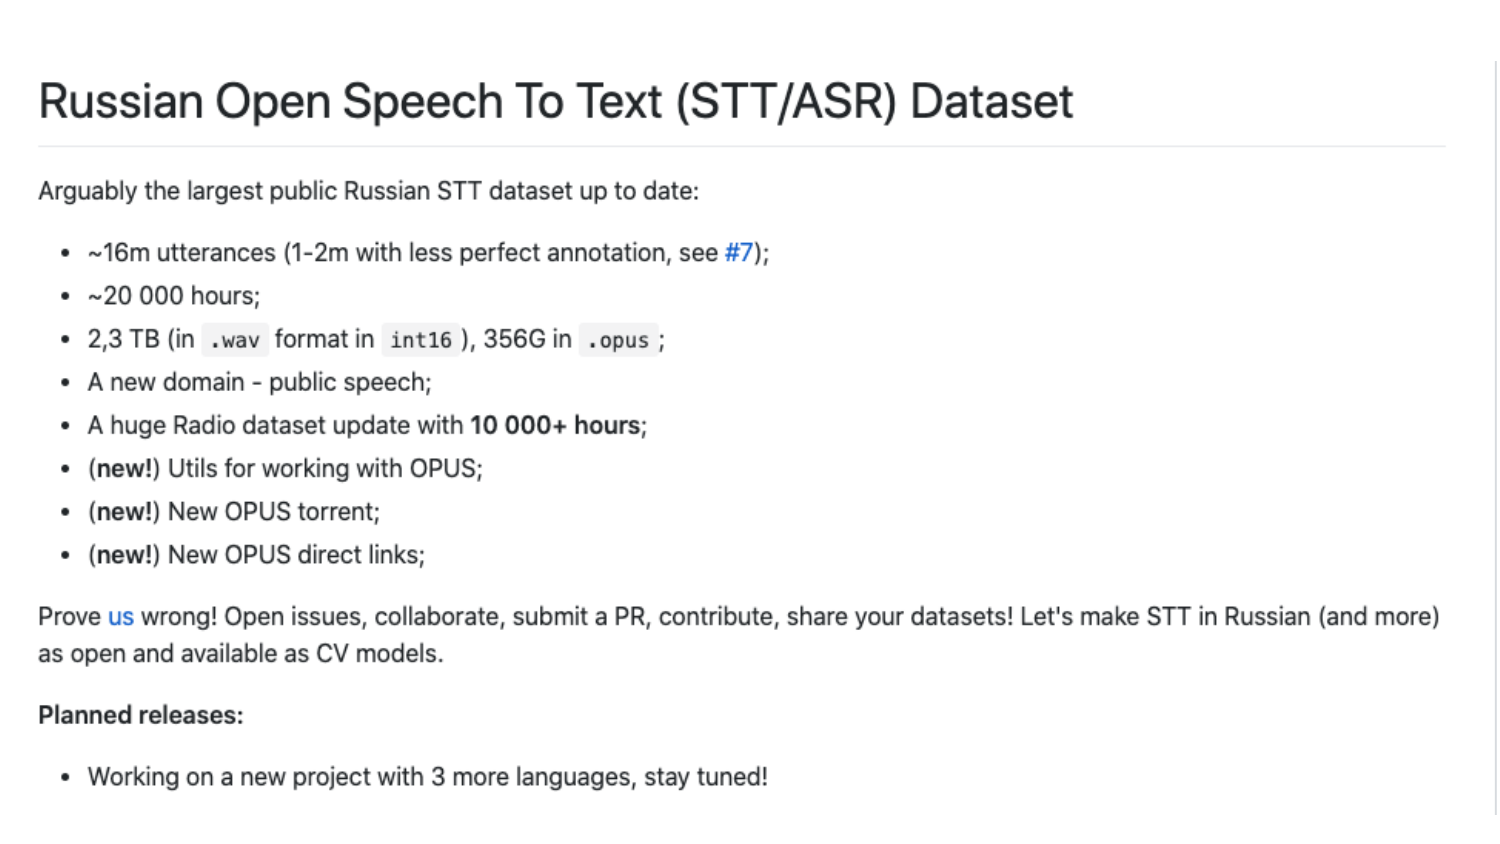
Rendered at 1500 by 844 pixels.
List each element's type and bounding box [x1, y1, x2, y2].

picture [0, 60, 1500, 815]
